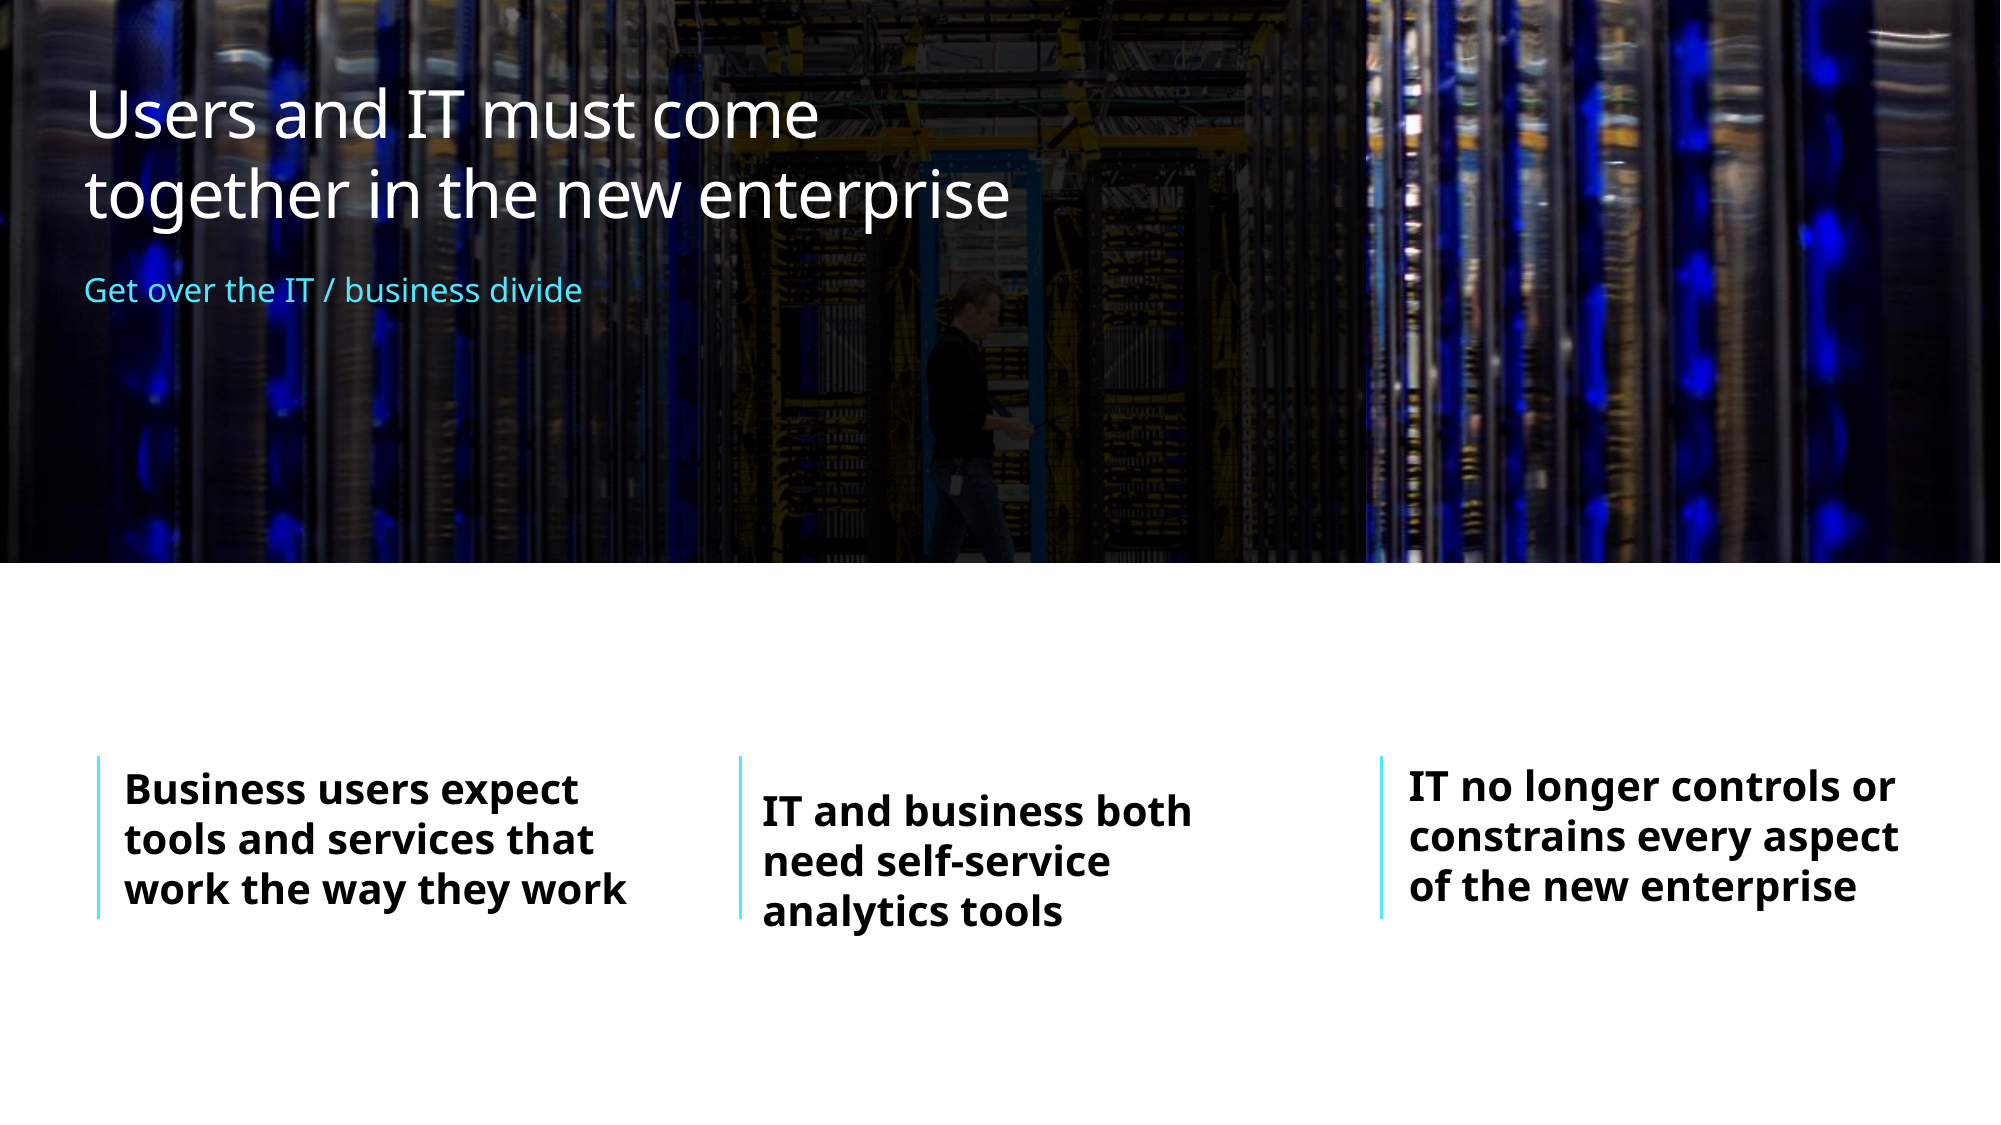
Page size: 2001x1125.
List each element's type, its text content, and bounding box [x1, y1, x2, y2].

text_box IT no longer controls or constrains every aspect of the new enterprise [1408, 760, 1946, 911]
text_box Business users expect tools and services that work the way they work [123, 762, 646, 913]
text_box IT and business both need self-service analytics tools [762, 785, 1297, 936]
picture [0, 0, 2000, 563]
